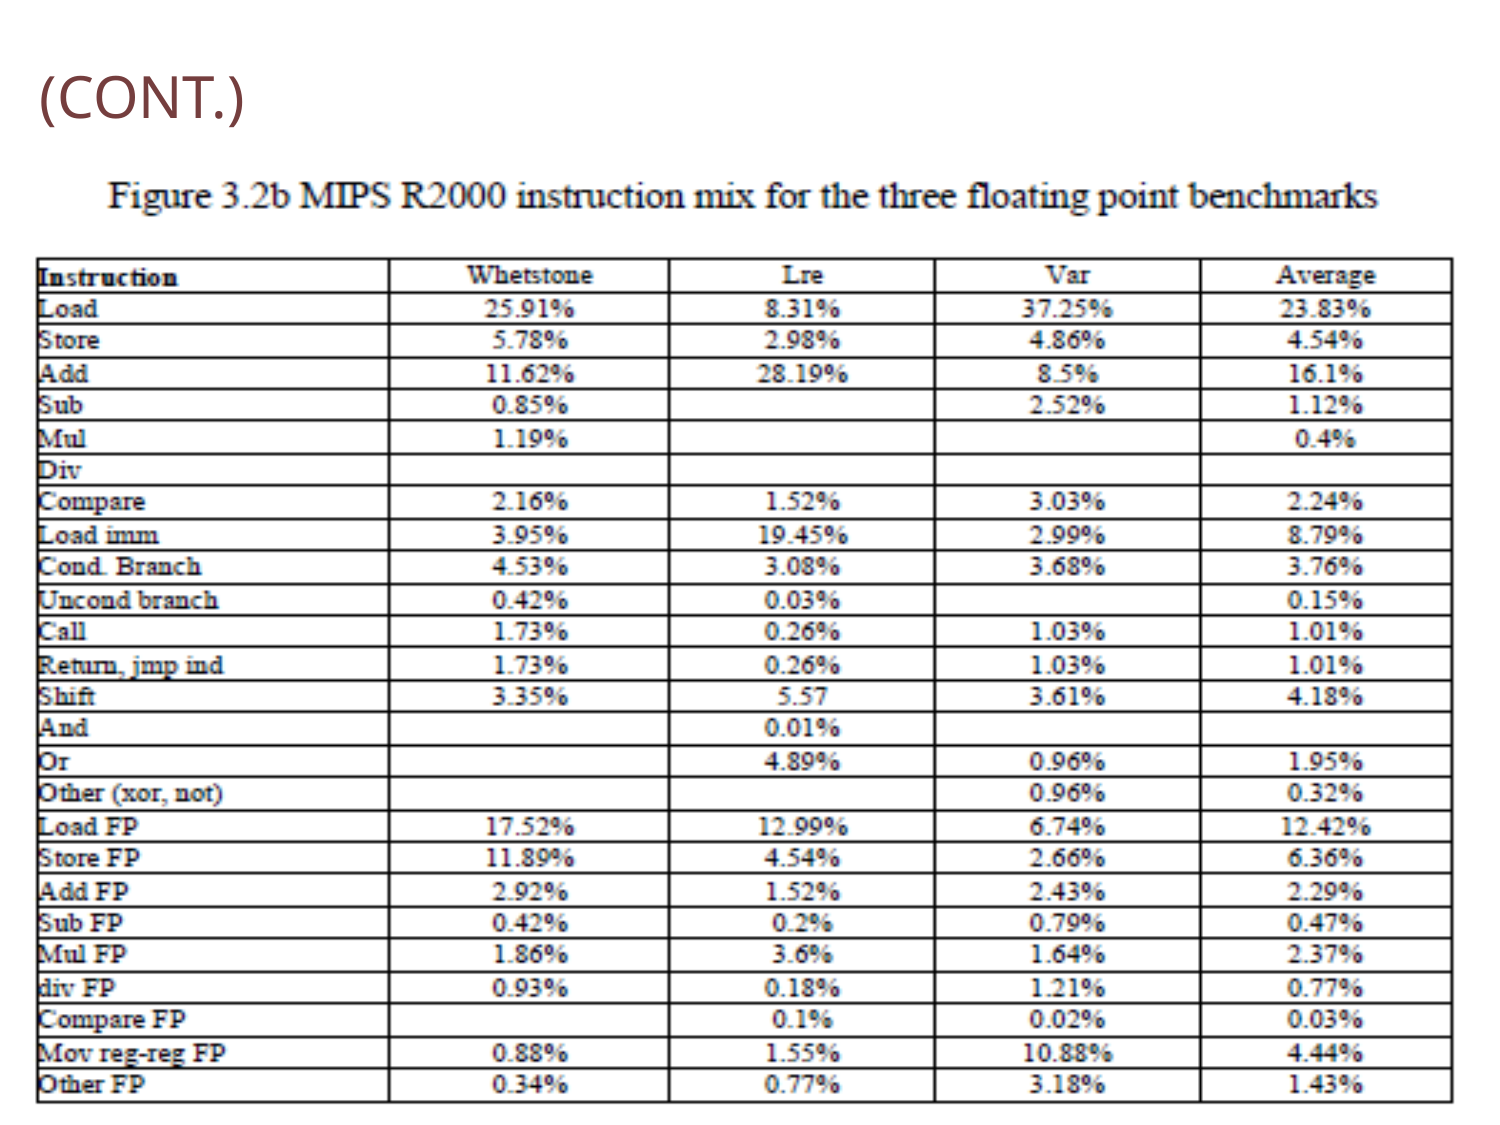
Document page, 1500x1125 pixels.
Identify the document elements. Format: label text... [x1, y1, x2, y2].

picture [0, 162, 1500, 1125]
title (CONT.) [24, 50, 1259, 140]
